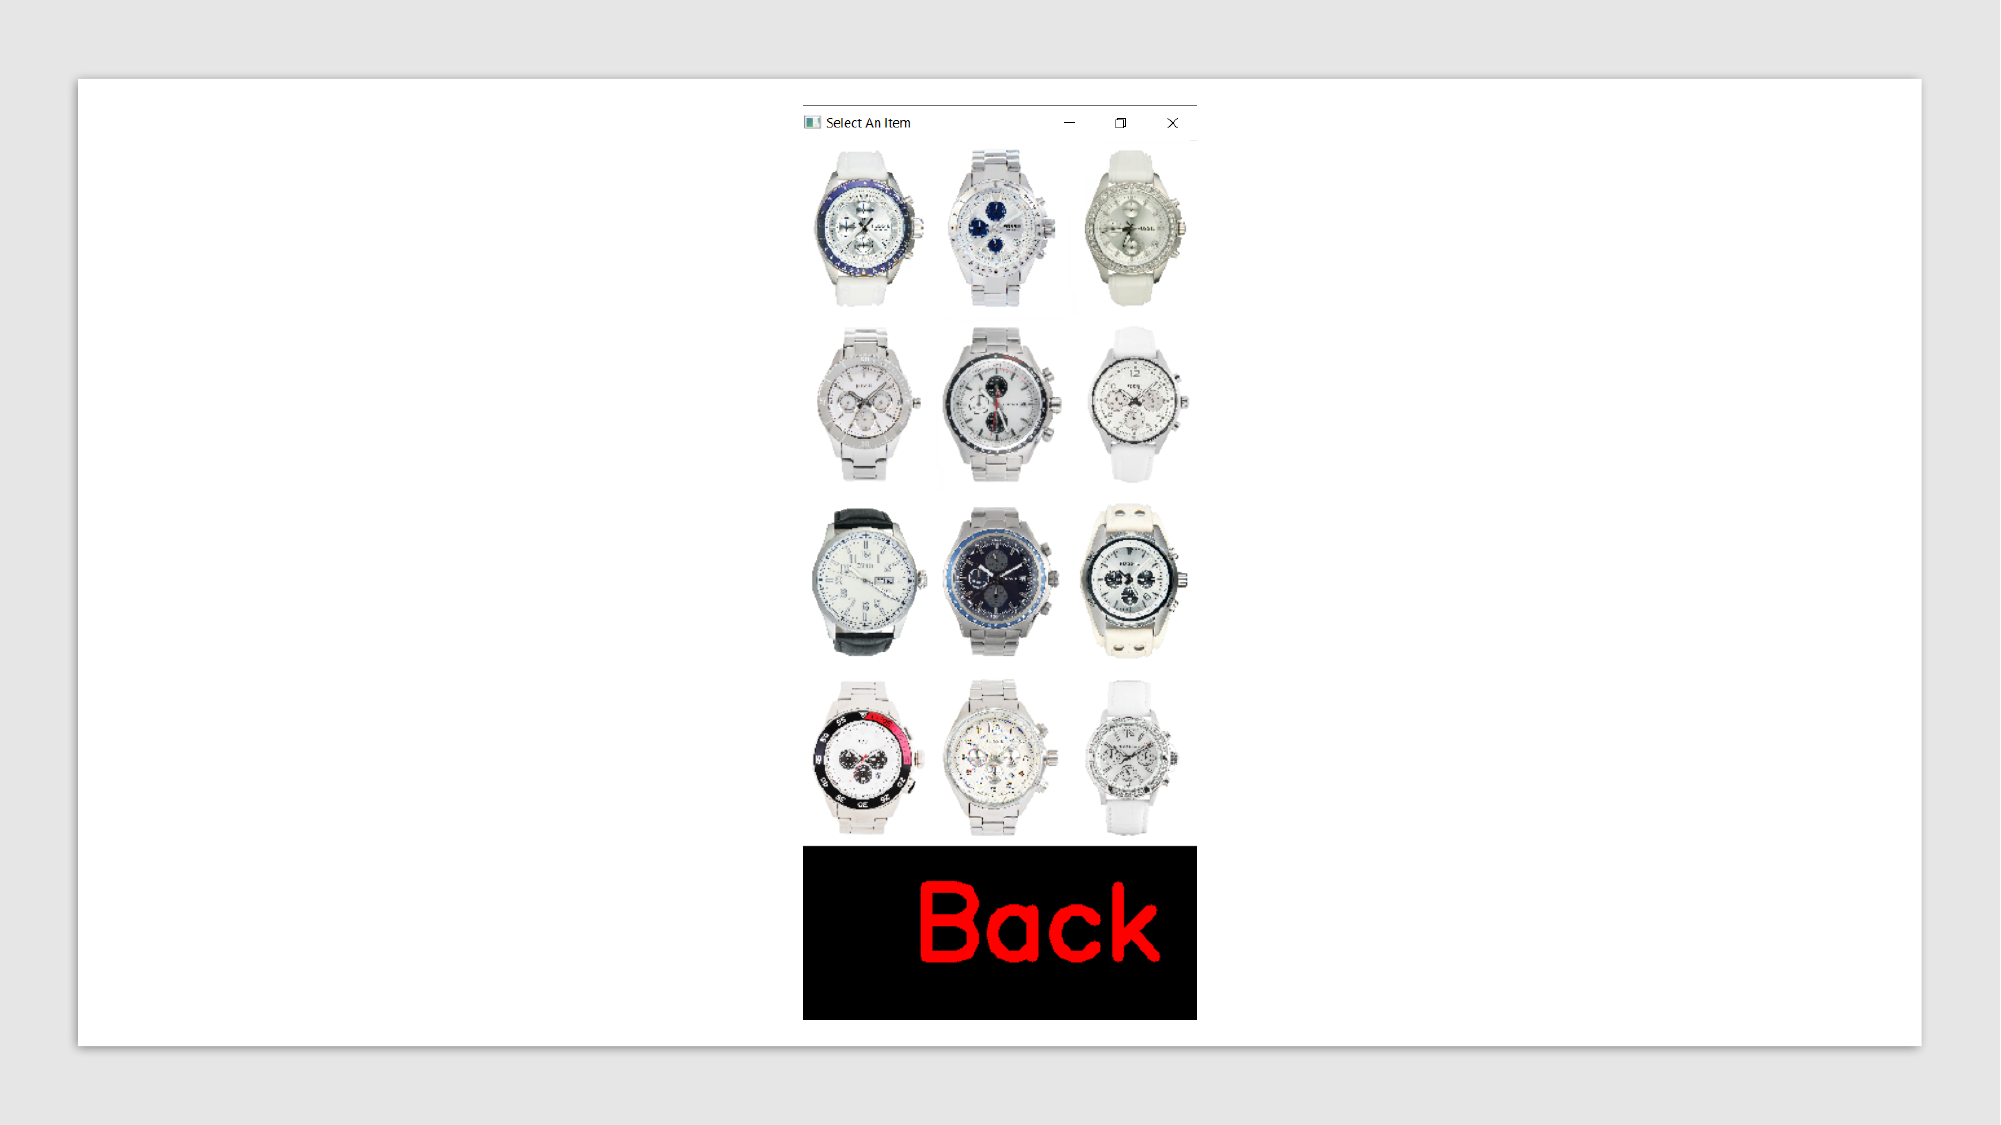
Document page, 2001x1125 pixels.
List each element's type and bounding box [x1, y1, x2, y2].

text_box [77, 78, 1923, 1047]
list [803, 105, 1197, 1020]
text_box [0, 0, 2000, 1125]
